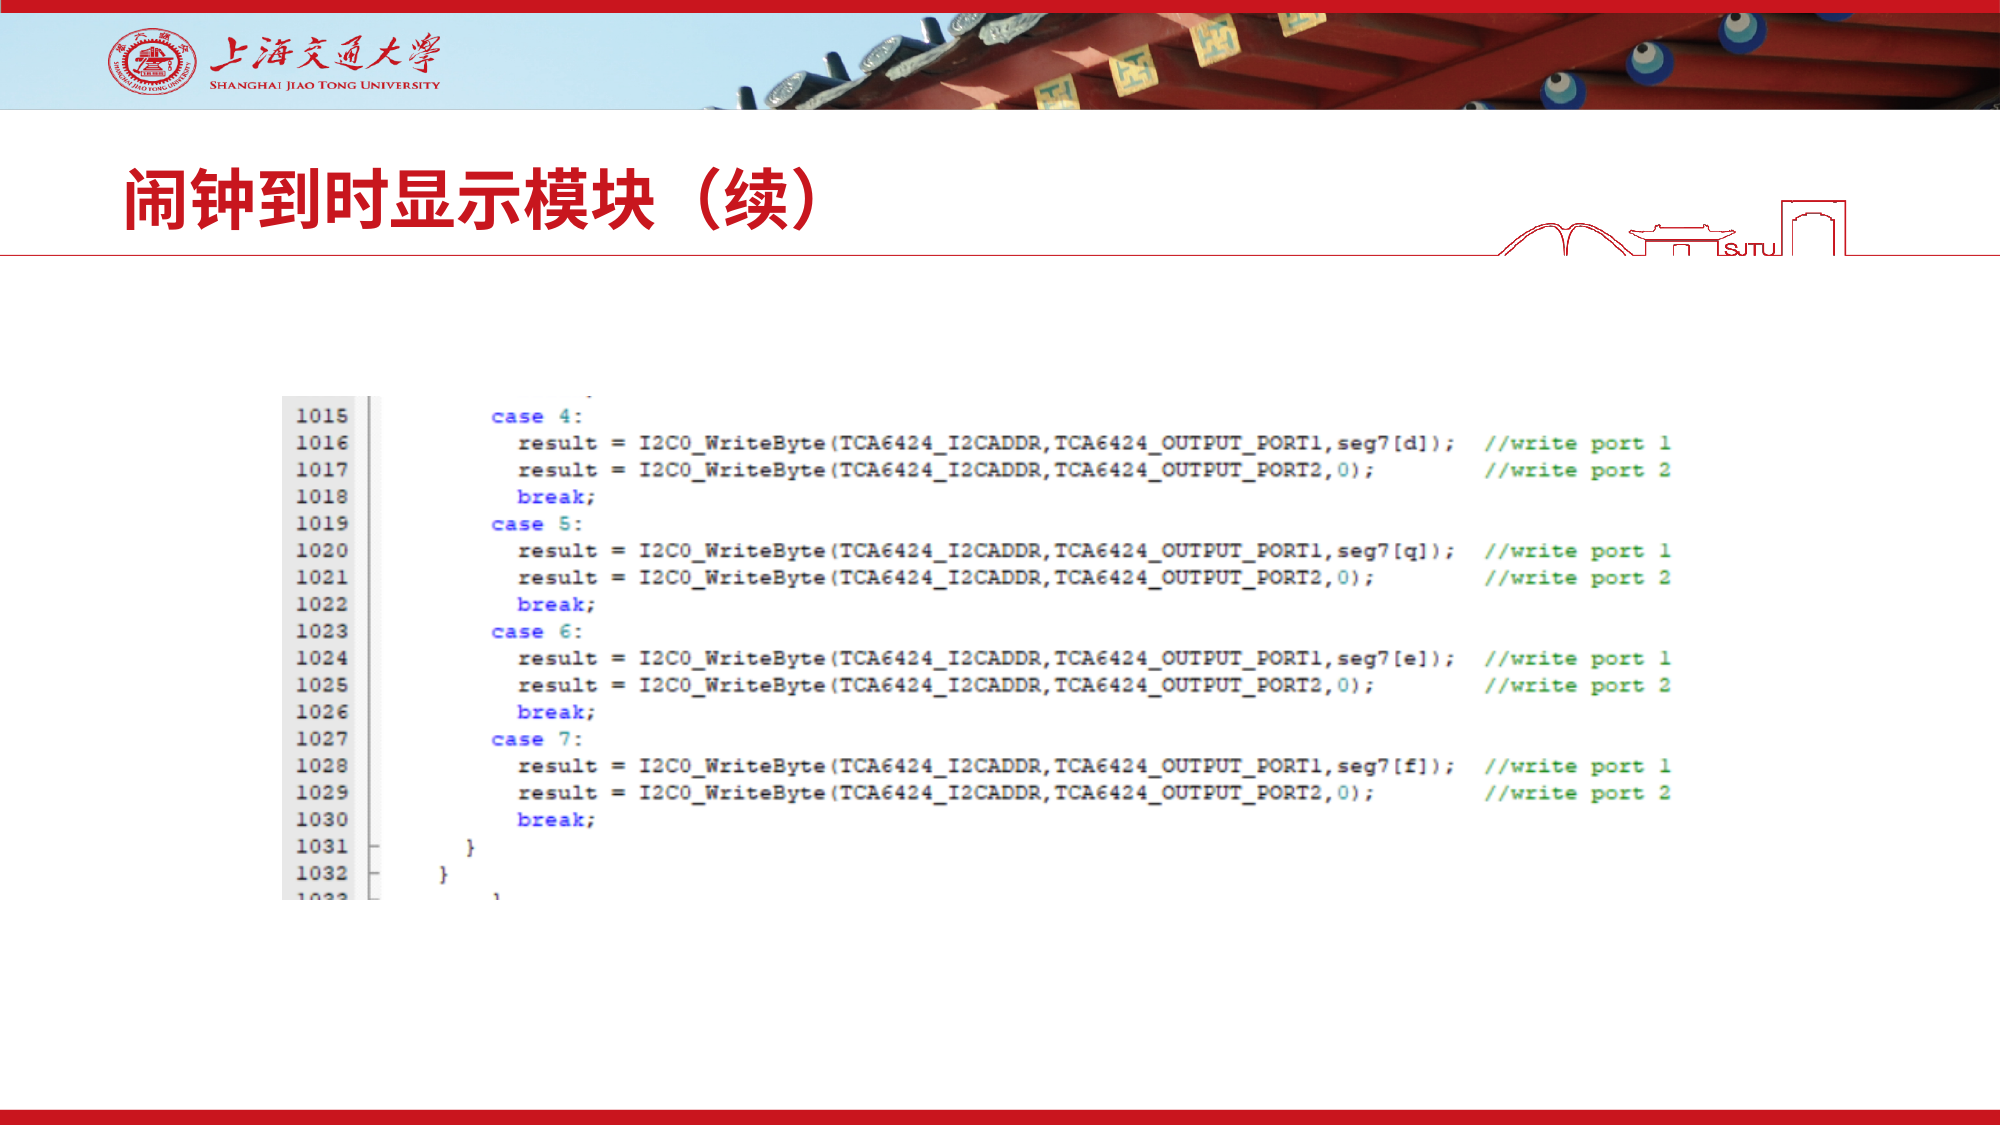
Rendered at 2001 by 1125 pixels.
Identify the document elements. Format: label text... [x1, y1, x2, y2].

picture [0, 0, 2000, 110]
picture [282, 396, 1724, 900]
picture [0, 200, 2000, 256]
title 闹钟到时显示模块（续） [108, 159, 1940, 254]
